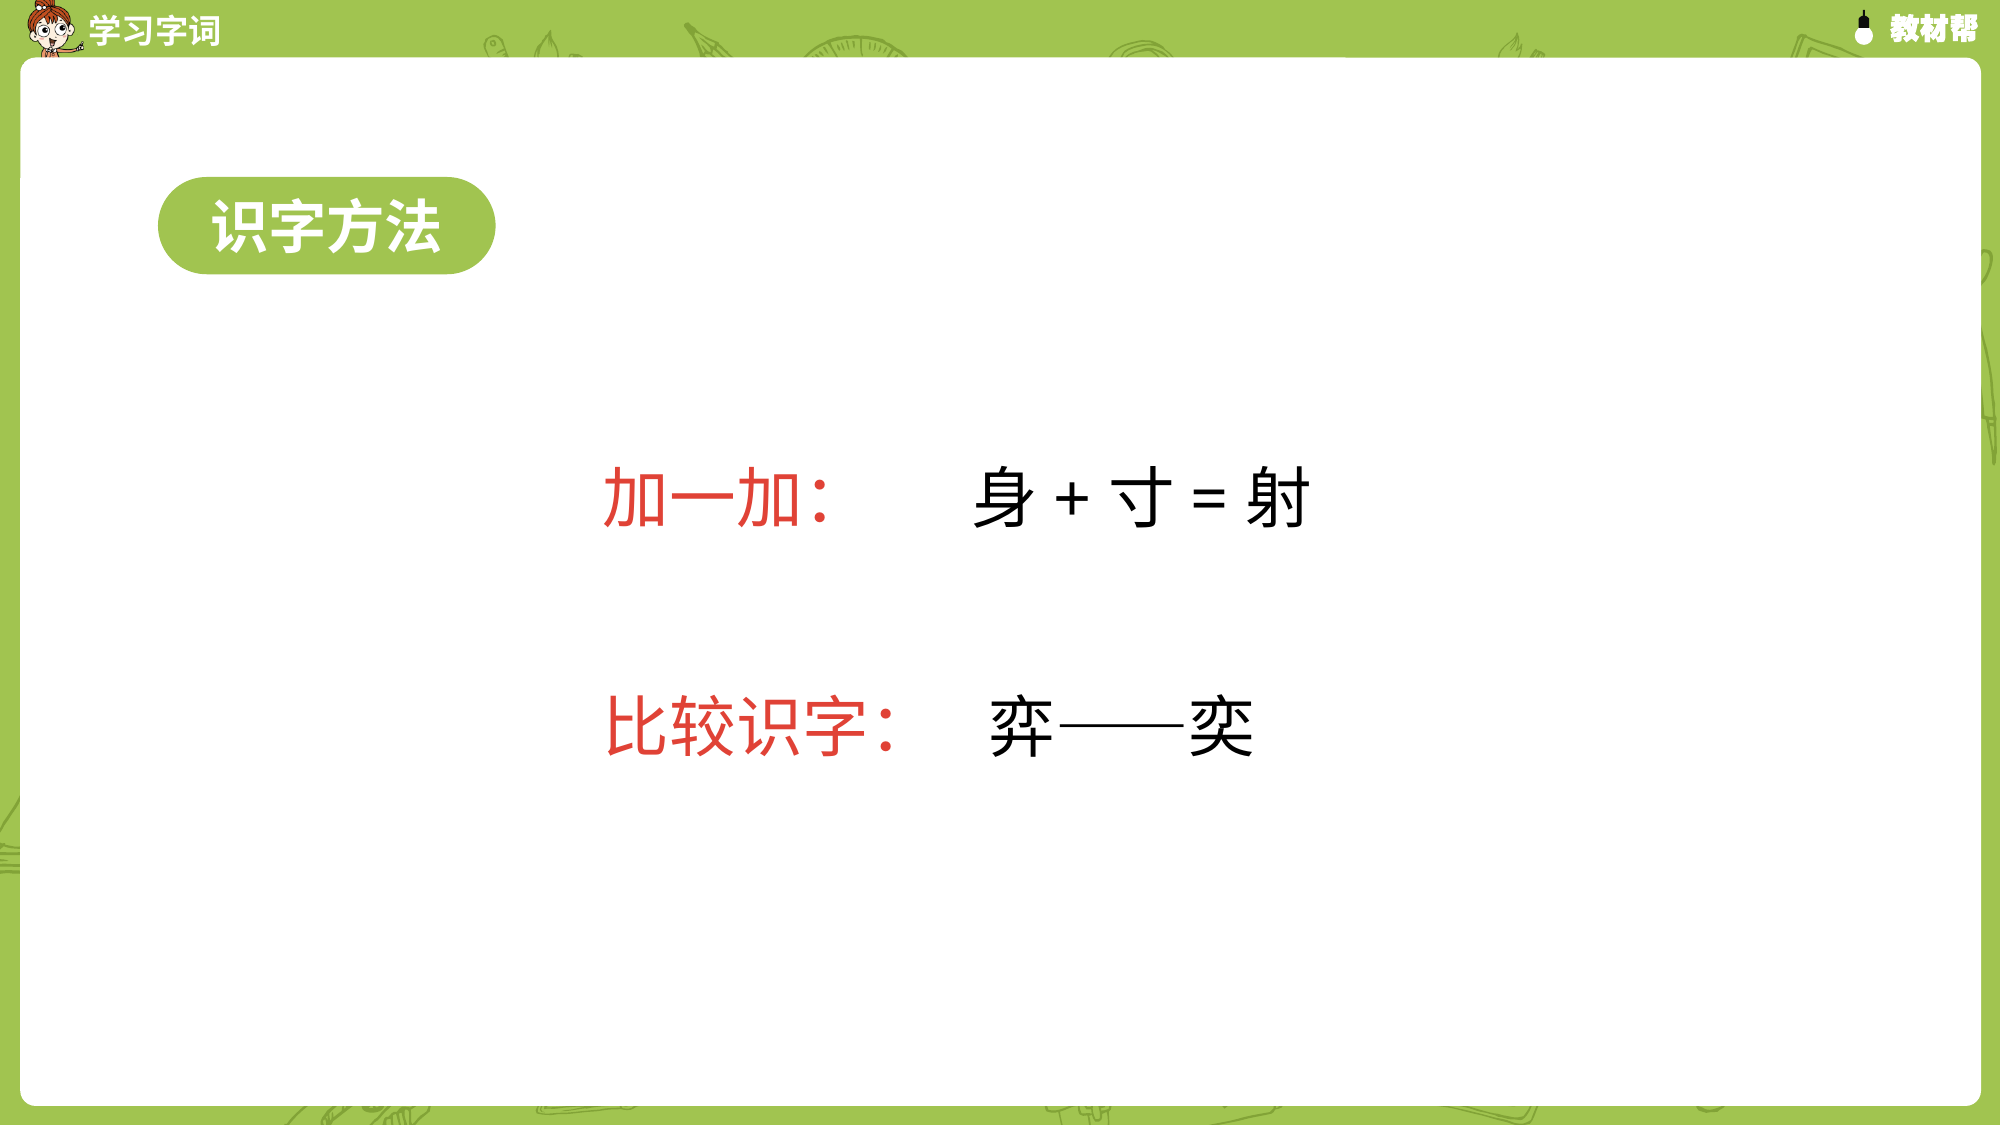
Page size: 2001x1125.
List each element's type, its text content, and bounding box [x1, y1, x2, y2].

text_box 识字方法 [157, 176, 496, 275]
text_box 比较识字： [588, 677, 970, 772]
text_box 身+寸=射 [956, 448, 1475, 593]
picture [23, 0, 84, 63]
text_box 弈——奕 [973, 677, 1658, 772]
text_box 加一加： [588, 448, 938, 623]
